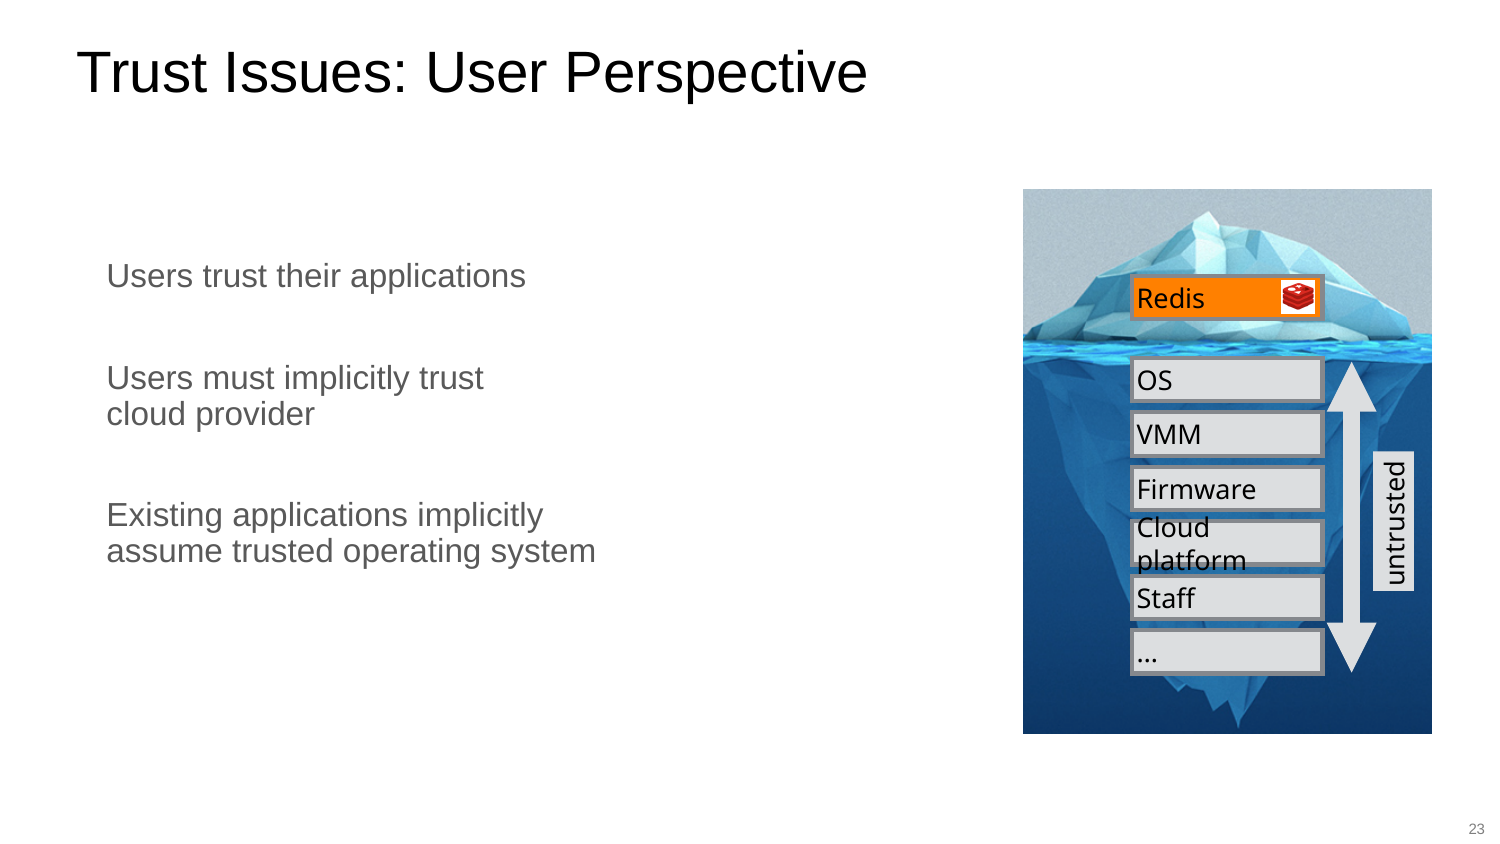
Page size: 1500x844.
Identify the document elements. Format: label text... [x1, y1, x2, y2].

title Trust Issues: User Perspective [65, 21, 1022, 127]
picture [1022, 189, 1432, 734]
list Users trust their applications Users must implicitly trust cloud provider Existing applications implicitly assume trusted operating system [65, 147, 841, 577]
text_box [1132, 275, 1415, 674]
slide_number 23 [1158, 814, 1497, 844]
